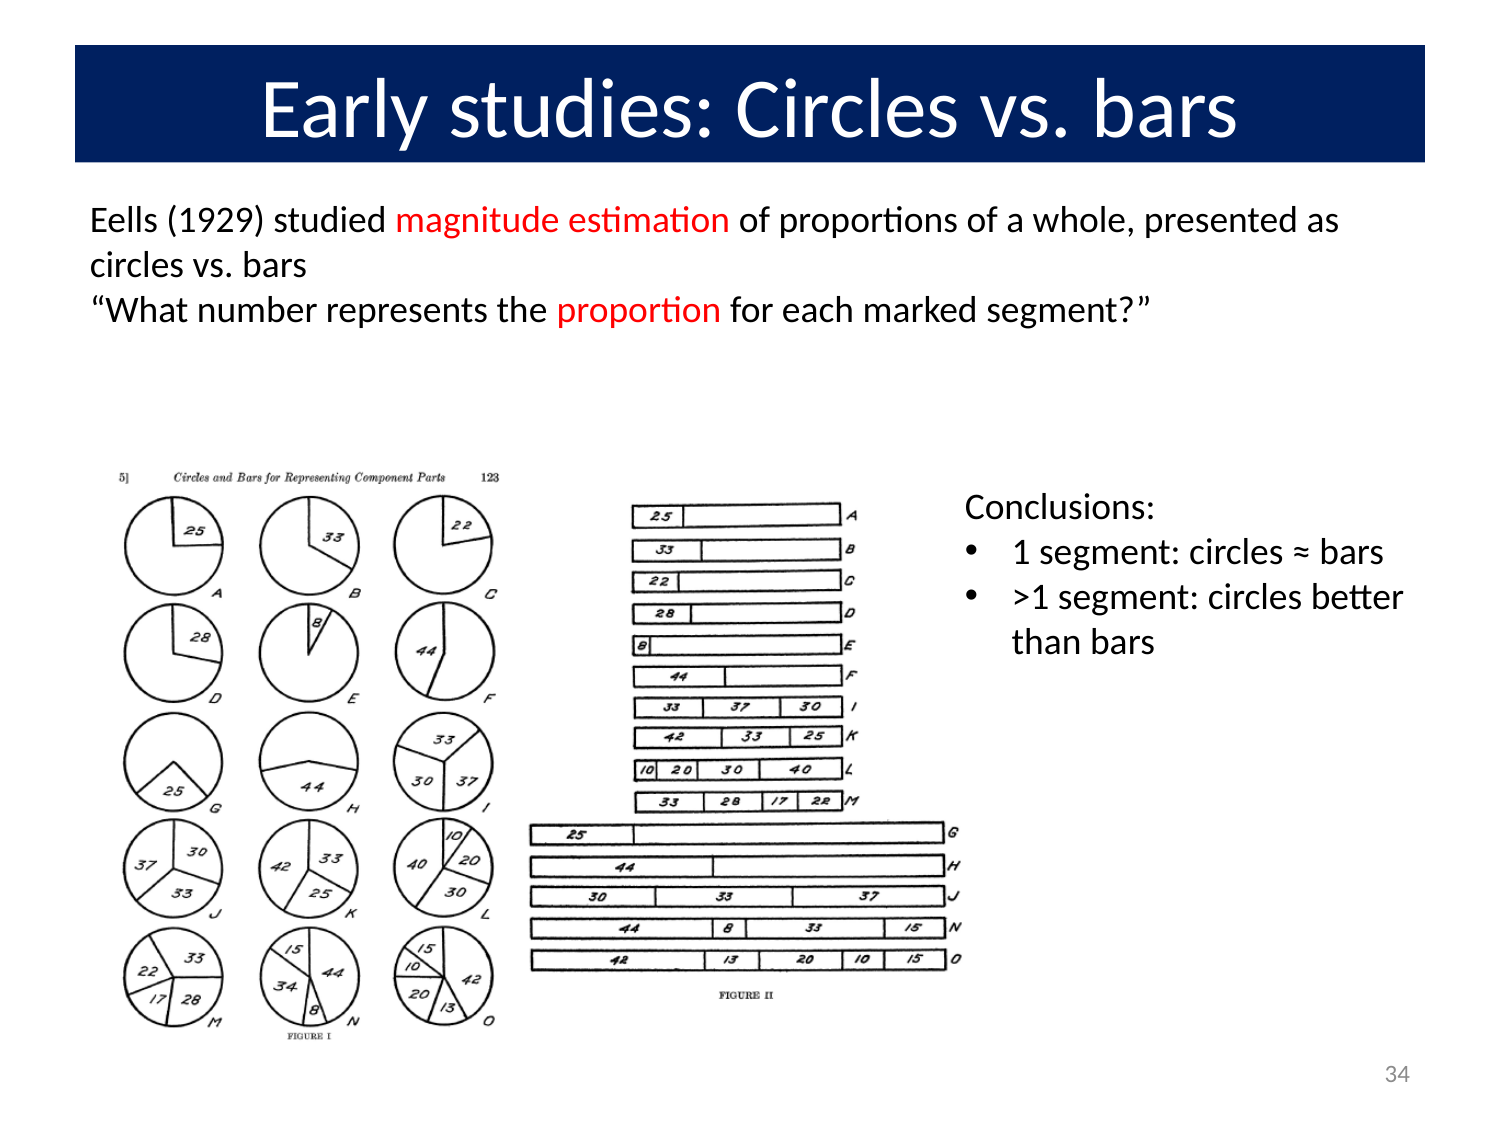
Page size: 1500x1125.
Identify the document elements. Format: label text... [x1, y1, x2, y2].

title Early studies: Circles vs. bars [75, 45, 1425, 163]
picture [99, 462, 977, 1046]
text_box Eells (1929) studied magnitude estimation of proportions of a whole, presented as circles vs. bars “What number represents the proportion for each marked segment?” [74, 187, 1425, 338]
slide_number 34 [1074, 1042, 1425, 1103]
text_box Conclusions: 1 segment: circles ≈ bars >1 segment: circles better than bars [981, 474, 1425, 670]
